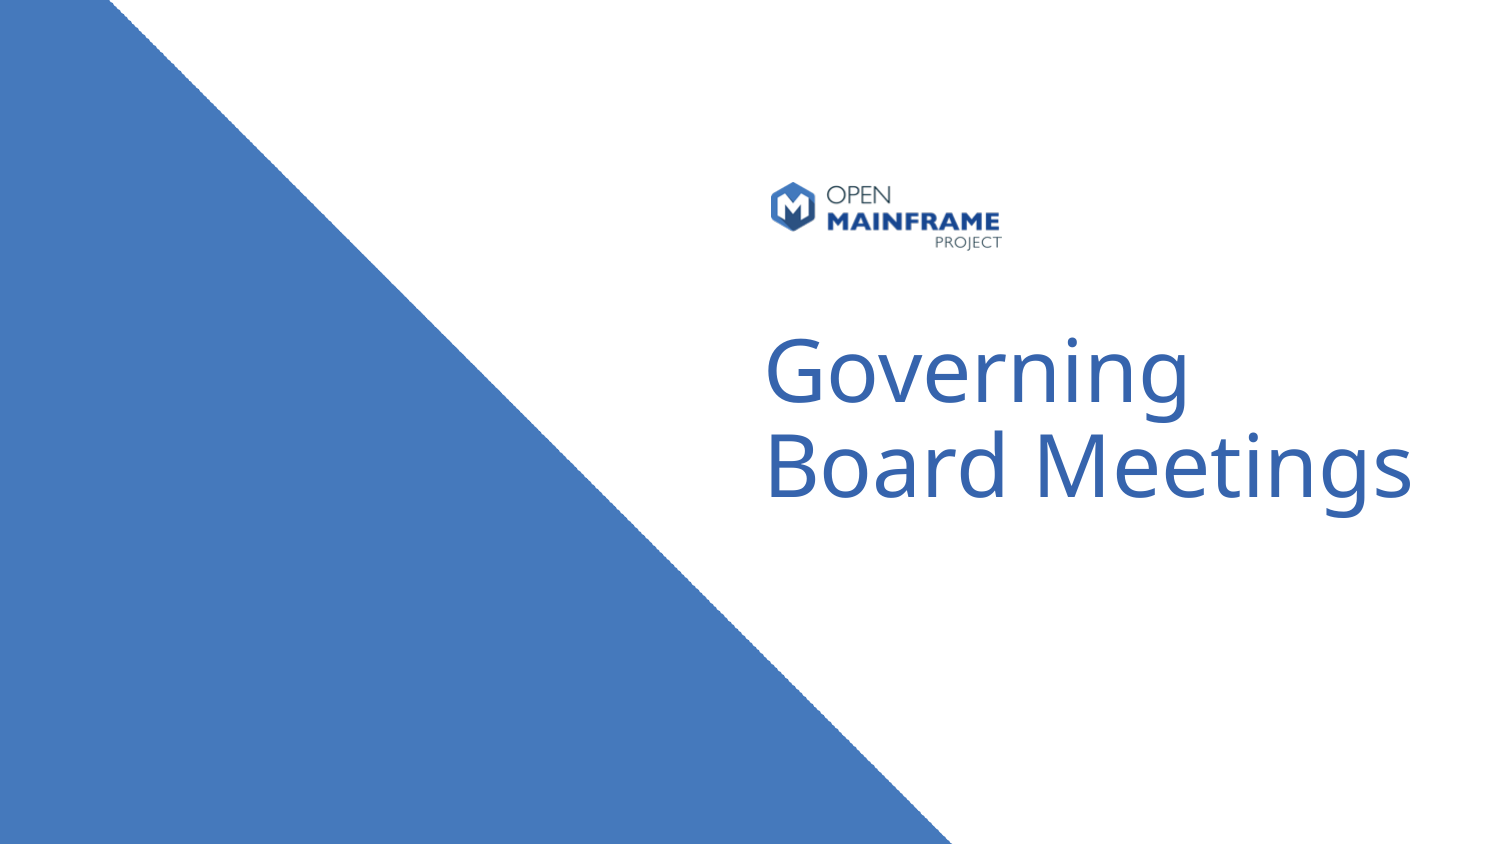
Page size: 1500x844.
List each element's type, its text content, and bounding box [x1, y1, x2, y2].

title Governing Board Meetings [748, 313, 1435, 530]
picture [0, 0, 1342, 844]
